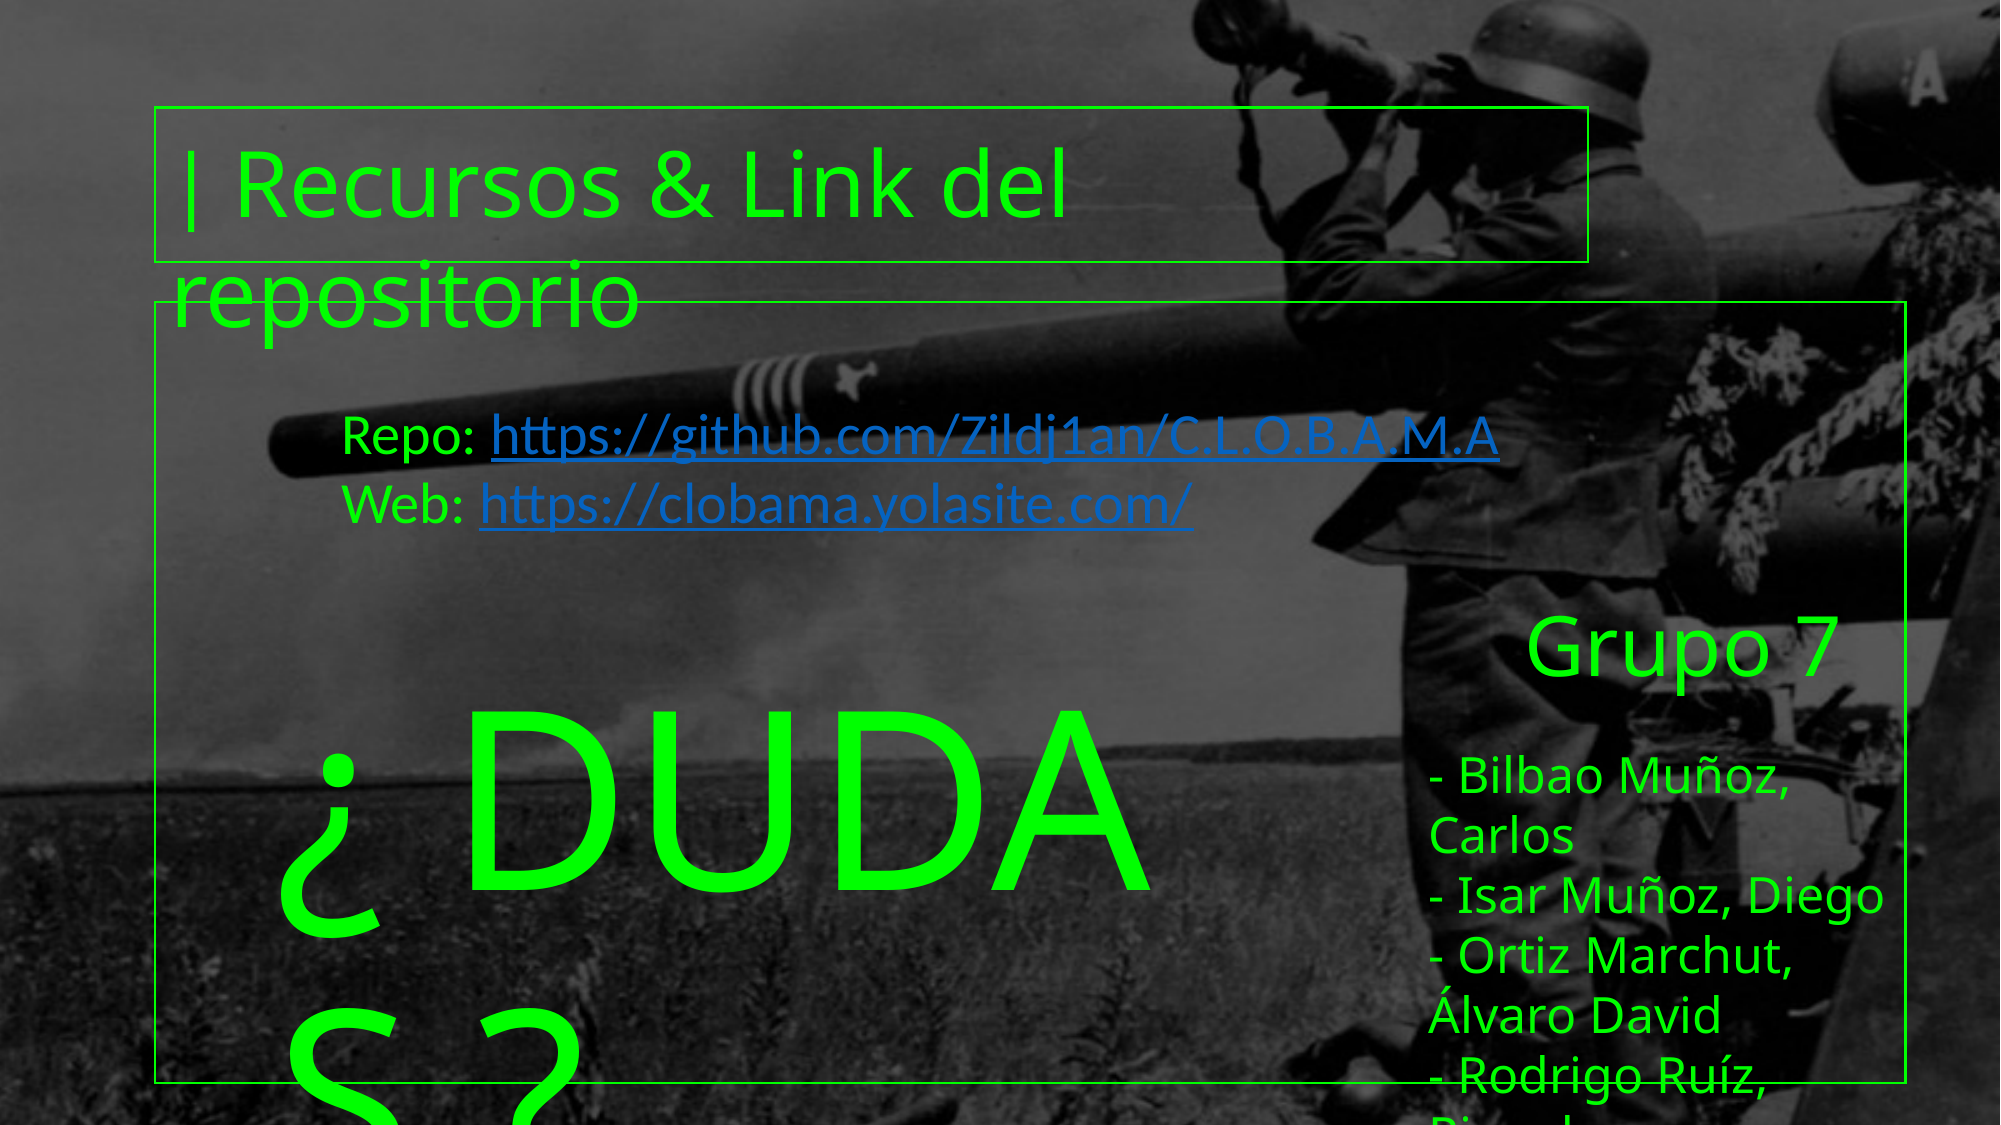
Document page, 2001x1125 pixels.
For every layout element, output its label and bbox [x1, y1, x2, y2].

list [0, 0, 2000, 1125]
